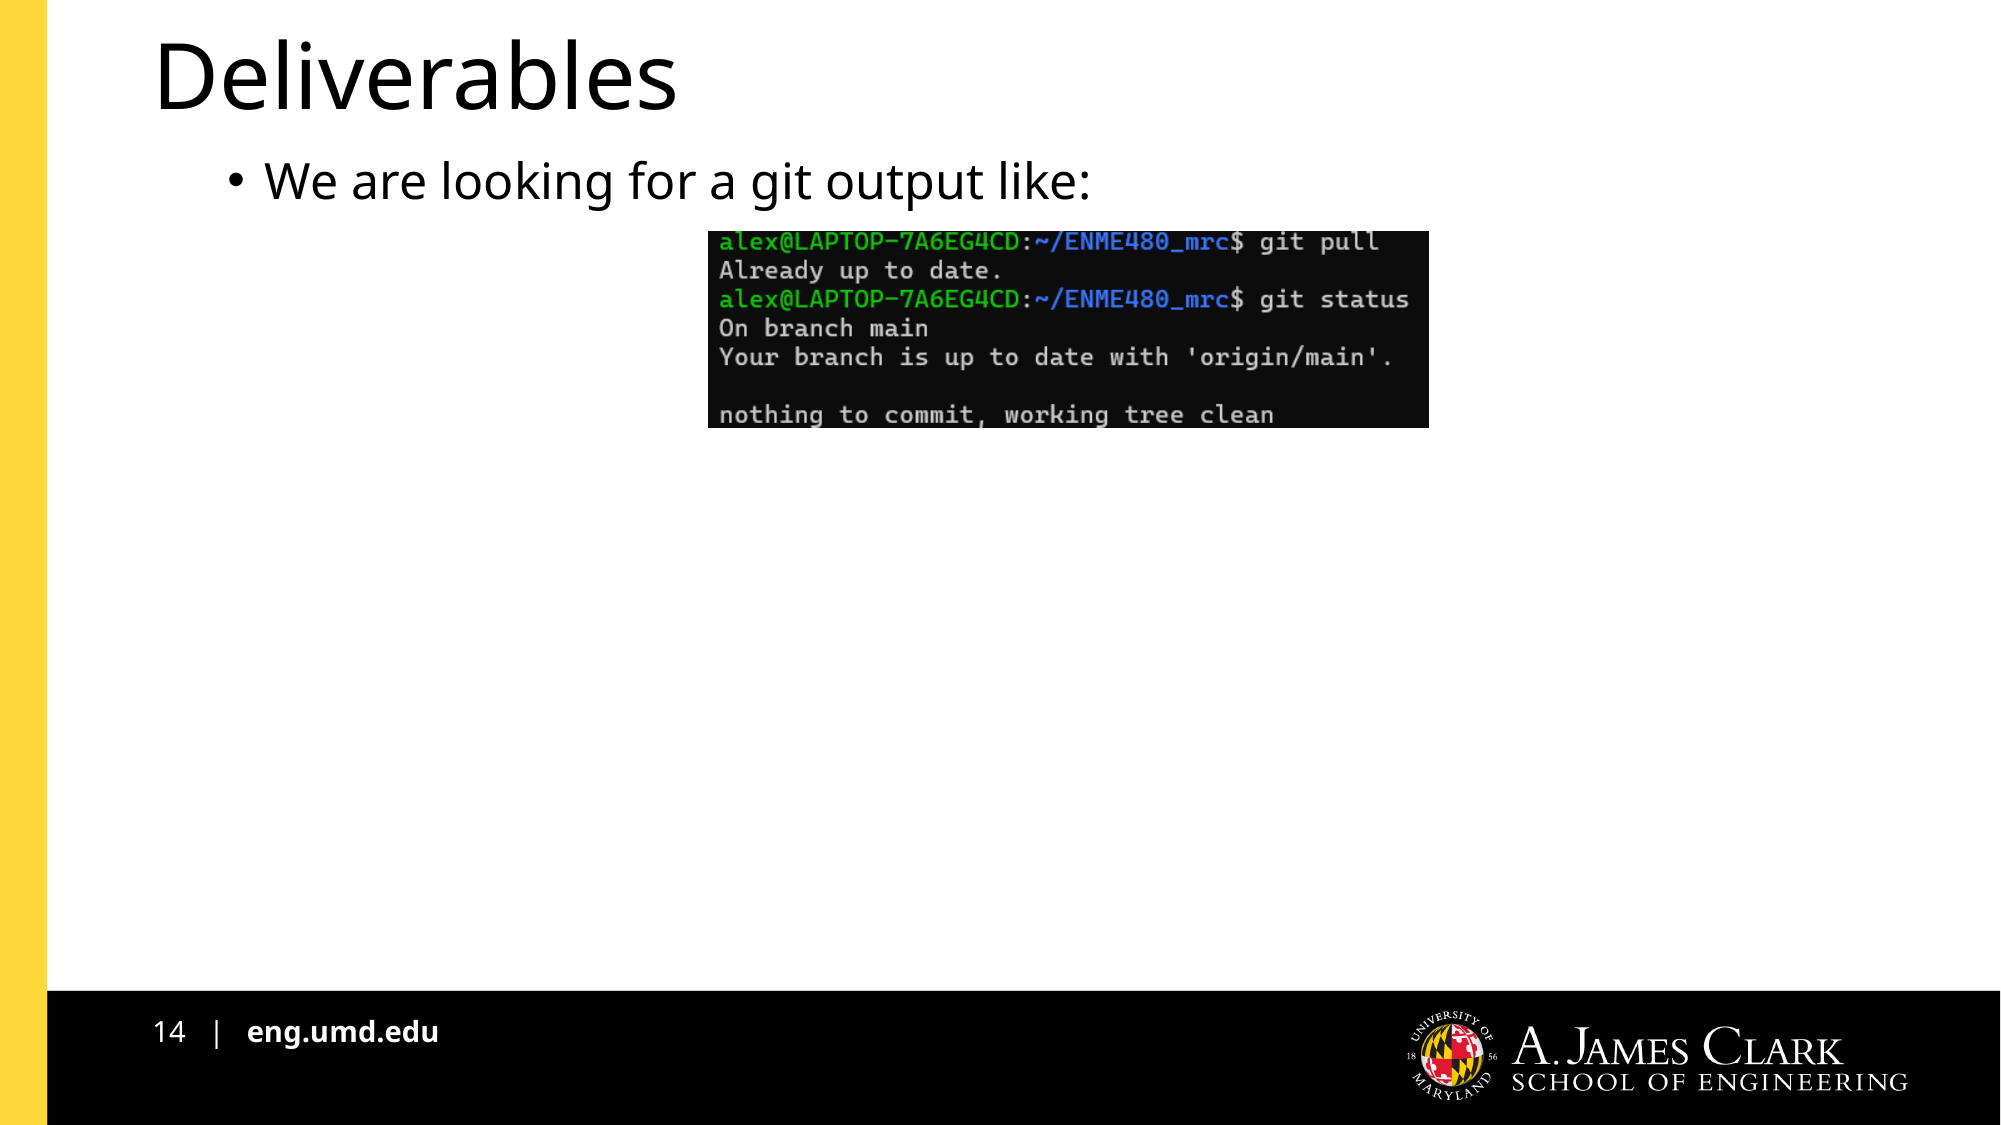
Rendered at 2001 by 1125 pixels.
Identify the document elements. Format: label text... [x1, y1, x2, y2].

title Deliverables [137, 0, 1863, 137]
footer 14 | eng.umd.edu [137, 1002, 1338, 1063]
picture [0, 0, 2001, 1125]
list We are looking for a git output like: [137, 141, 2000, 945]
